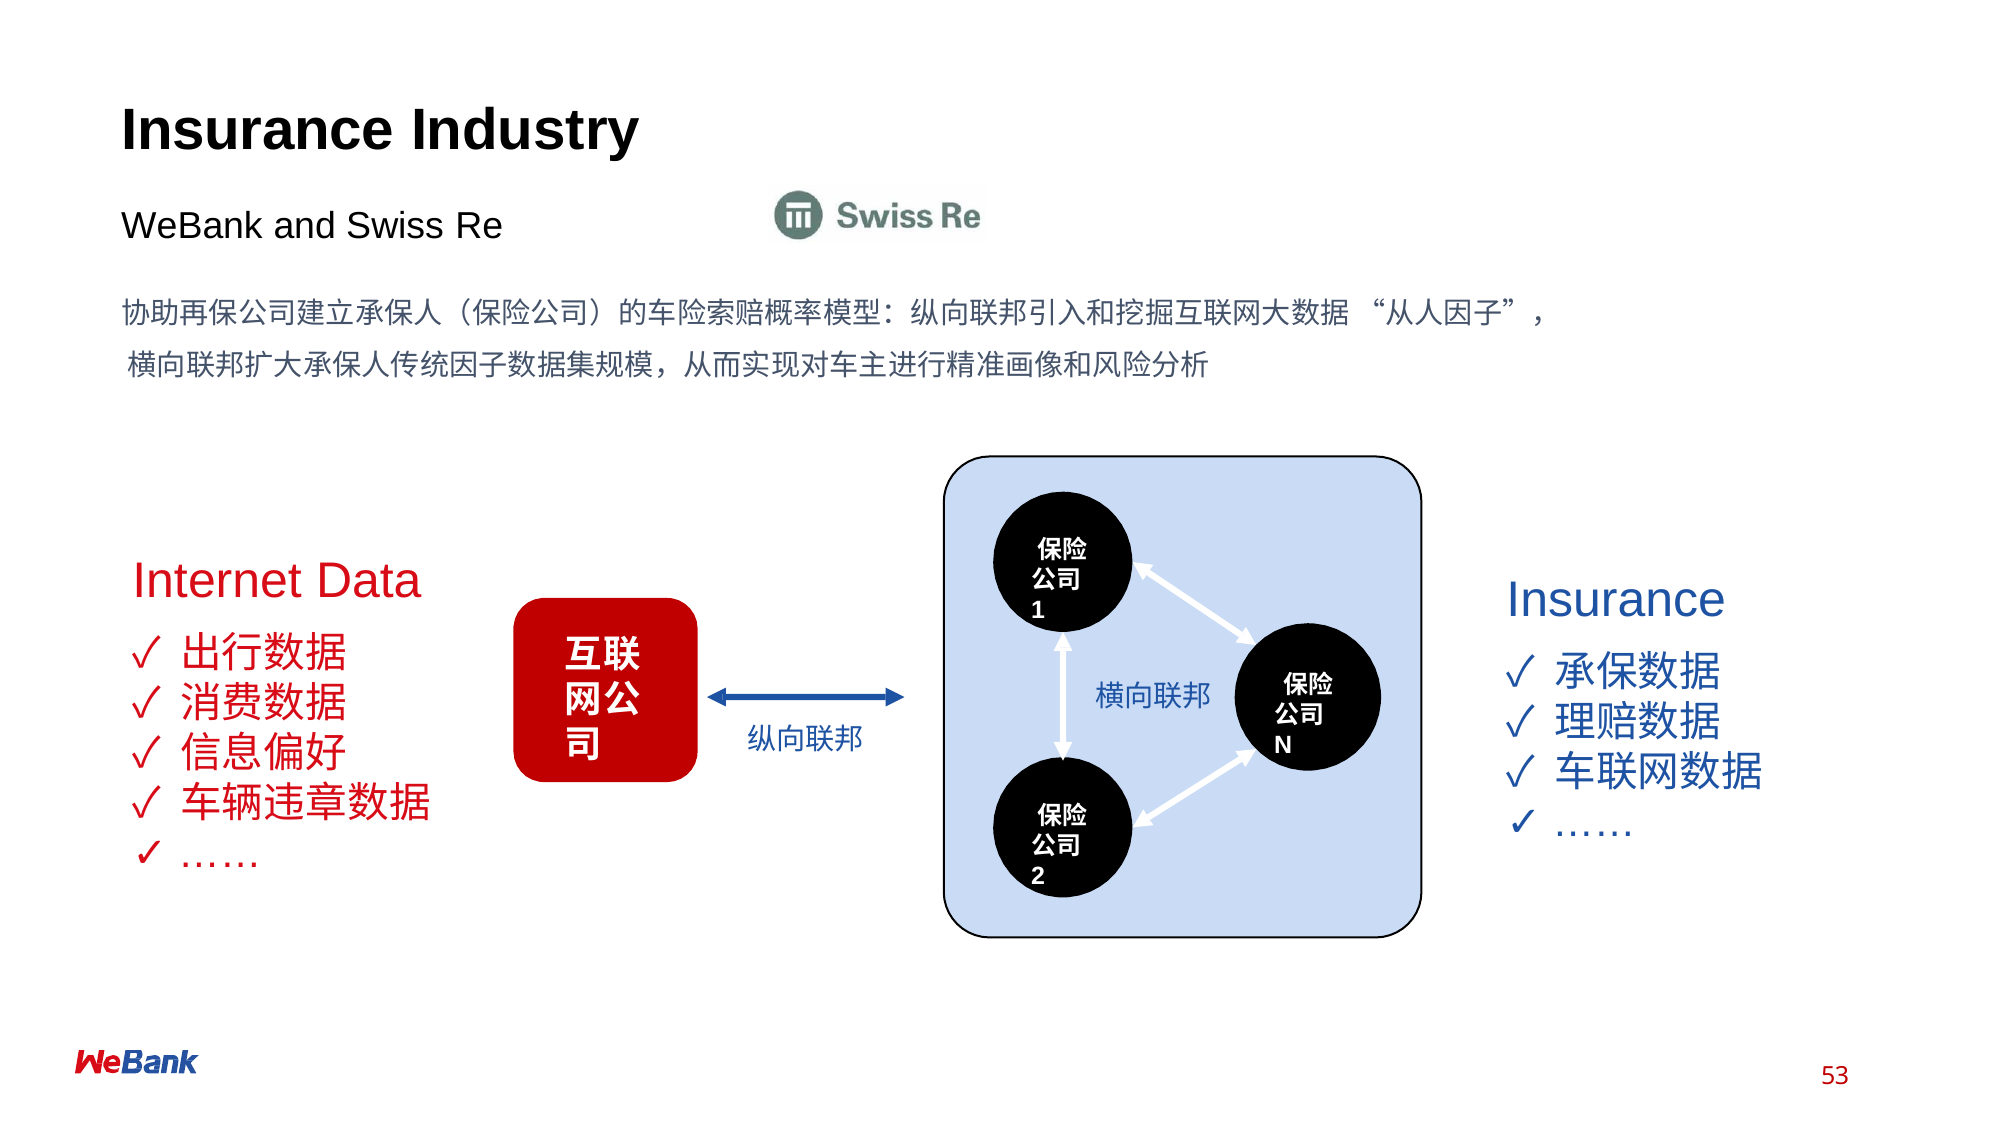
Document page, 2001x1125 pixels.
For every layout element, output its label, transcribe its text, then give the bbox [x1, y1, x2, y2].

text_box 纵向联邦 [744, 720, 867, 756]
slide_number 53 [1816, 1059, 1852, 1125]
text_box [1234, 623, 1382, 771]
title Insurance Industry [48, 58, 1952, 280]
text_box Insurance ✓ 承保数据 ✓ 理赔数据 ✓ 车联网数据 ✓ …… [1504, 566, 1765, 846]
text_box [513, 597, 698, 783]
text_box [943, 456, 1422, 938]
text_box [993, 757, 1133, 888]
text_box 保险 公司N [1272, 669, 1345, 759]
text_box [993, 491, 1133, 623]
text_box [707, 687, 905, 707]
text_box [768, 183, 986, 243]
text_box 横向联邦 [1093, 677, 1215, 713]
text_box [1053, 632, 1073, 761]
text_box 保险 公司2 [1028, 799, 1098, 890]
text_box [1132, 749, 1257, 828]
text_box Internet Data ✓ 出行数据 ✓ 消费数据 ✓ 信息偏好 ✓ 车辆违章数据 ✓ …… [130, 547, 432, 877]
text_box [1133, 562, 1257, 646]
text_box WeBank and Swiss Re 协助再保公司建立承保人（保险公司）的车险索赔概率模型：纵向联邦引入和挖掘互联网大数据 “从人因子”， 横向联邦扩大承保人传统因子数据集规模，从而实现对车主进行精准画像和风险分析 [119, 200, 1562, 382]
text_box [1031, 890, 1094, 898]
text_box 互联 网公 司 [562, 630, 642, 766]
text_box 保险 公司1 [1028, 533, 1098, 624]
text_box [1031, 624, 1095, 632]
